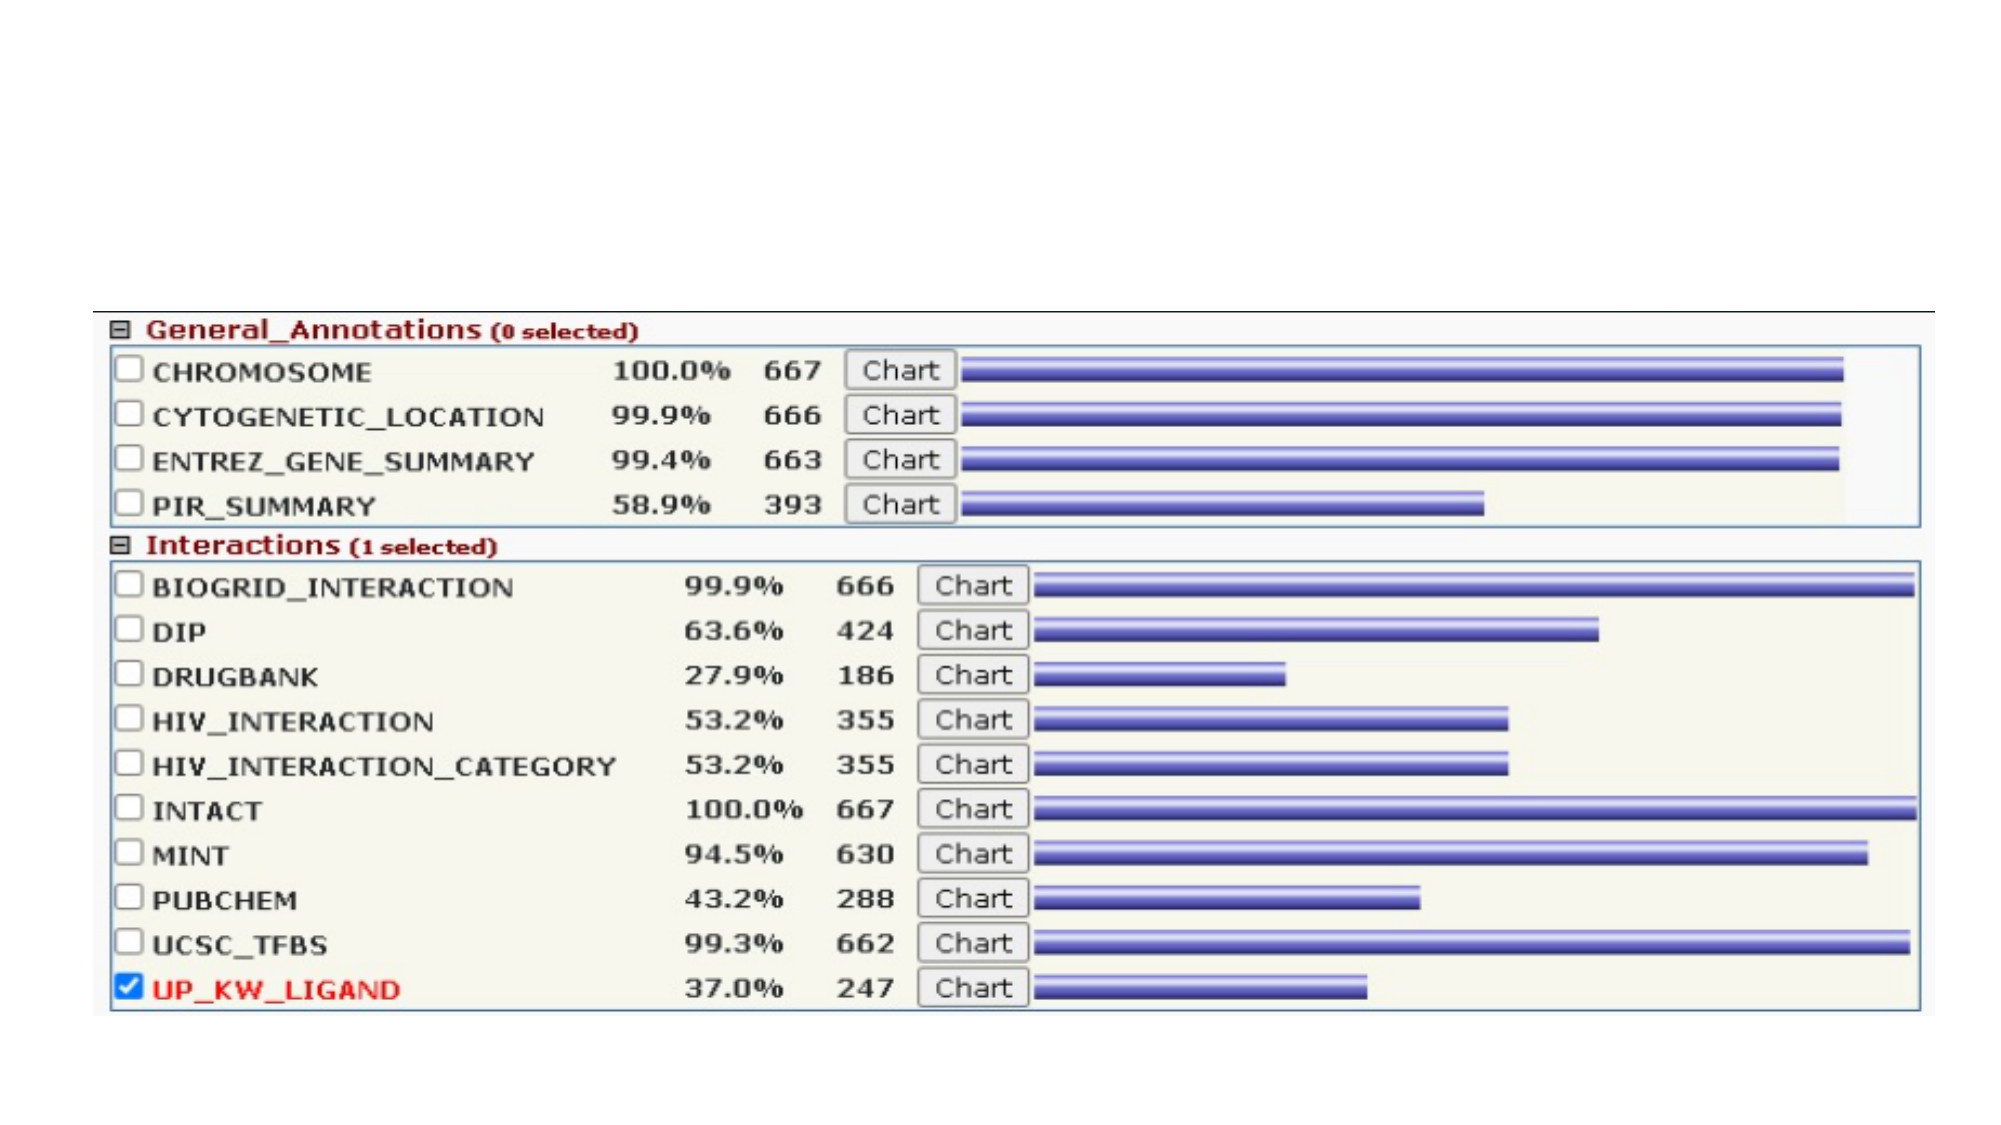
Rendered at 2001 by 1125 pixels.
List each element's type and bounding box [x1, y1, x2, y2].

list [93, 311, 1935, 1016]
